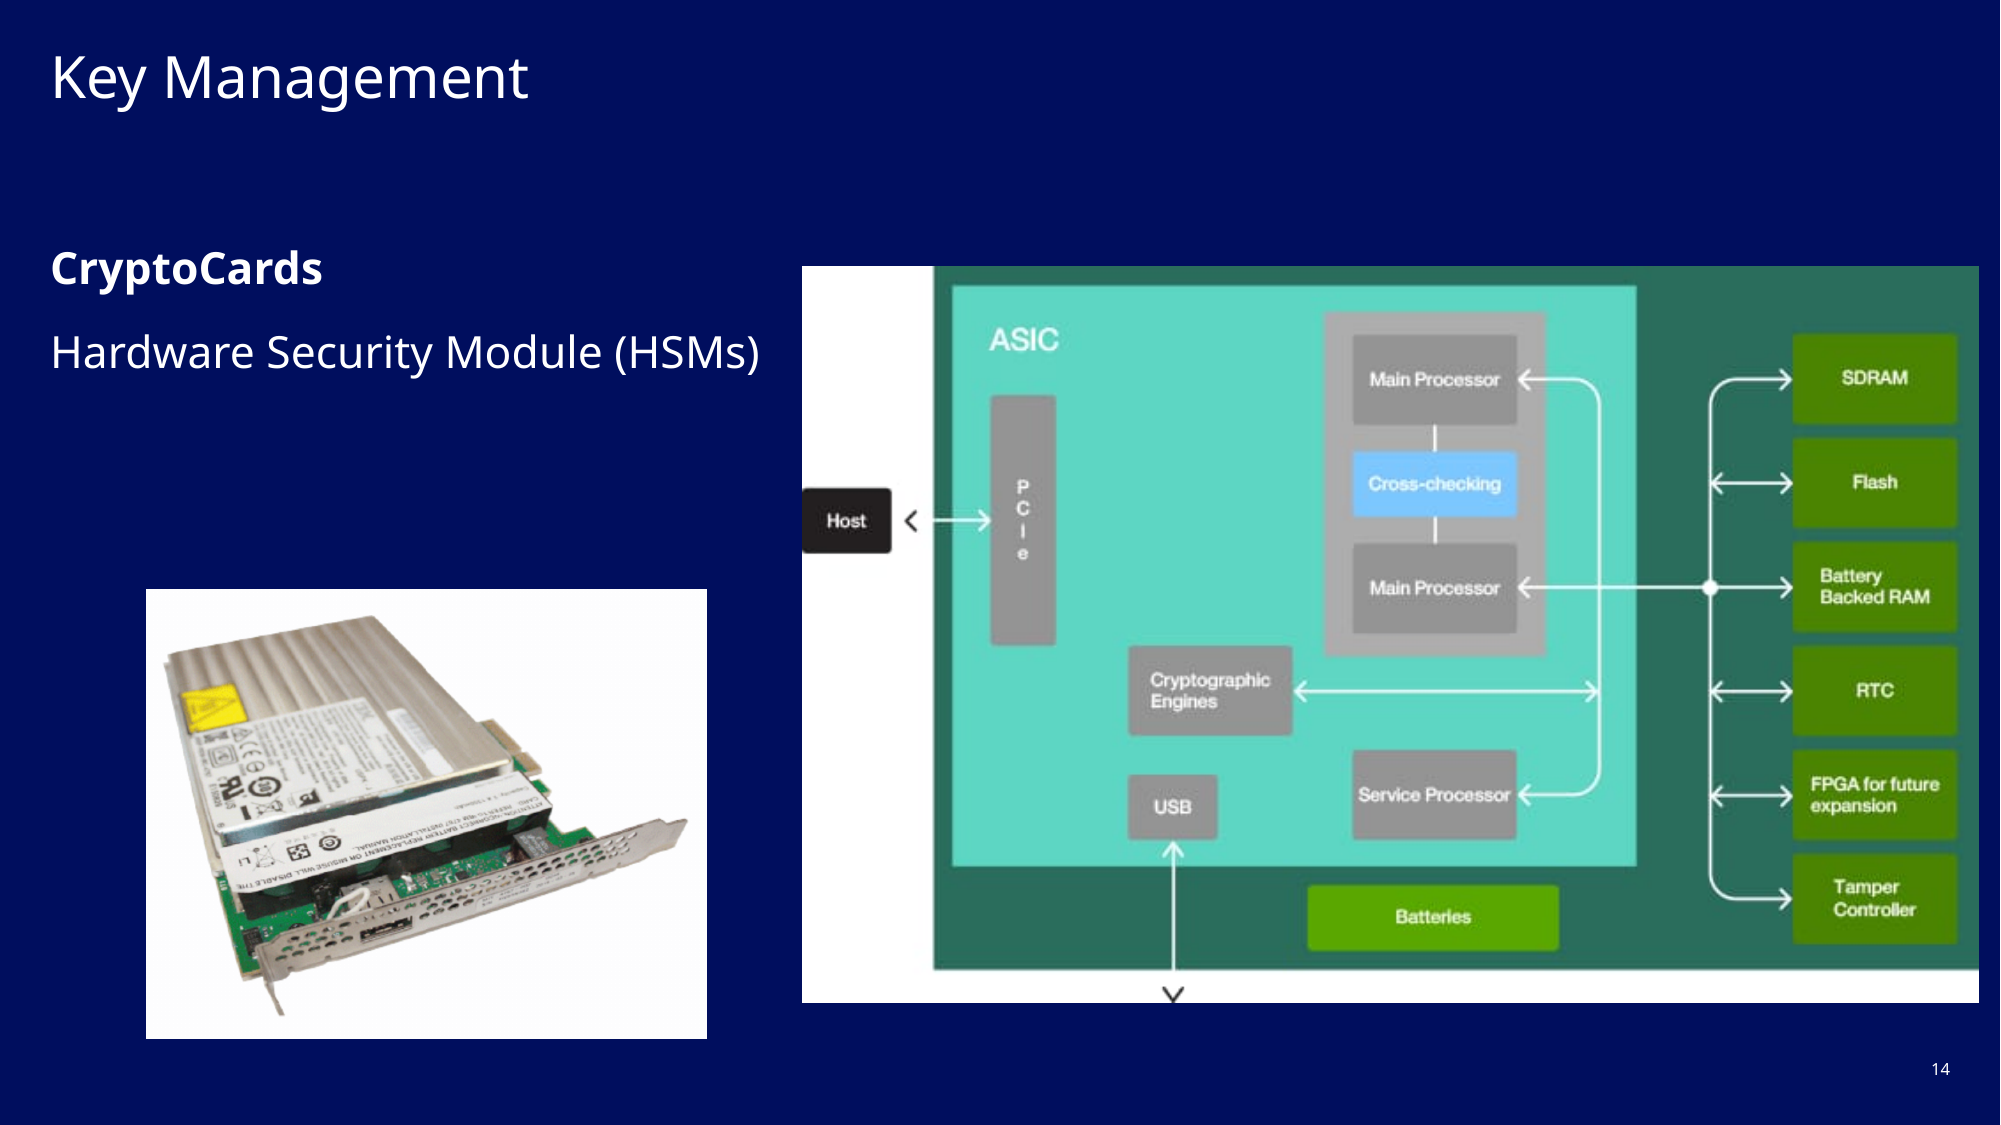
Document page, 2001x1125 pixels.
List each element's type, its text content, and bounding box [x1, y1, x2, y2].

list Key Management [50, 39, 950, 106]
list CryptoCards Hardware Security Module (HSMs) [50, 239, 950, 1003]
slide_number 14 [1500, 1055, 1950, 1086]
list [145, 588, 707, 1039]
picture [802, 265, 1980, 1004]
